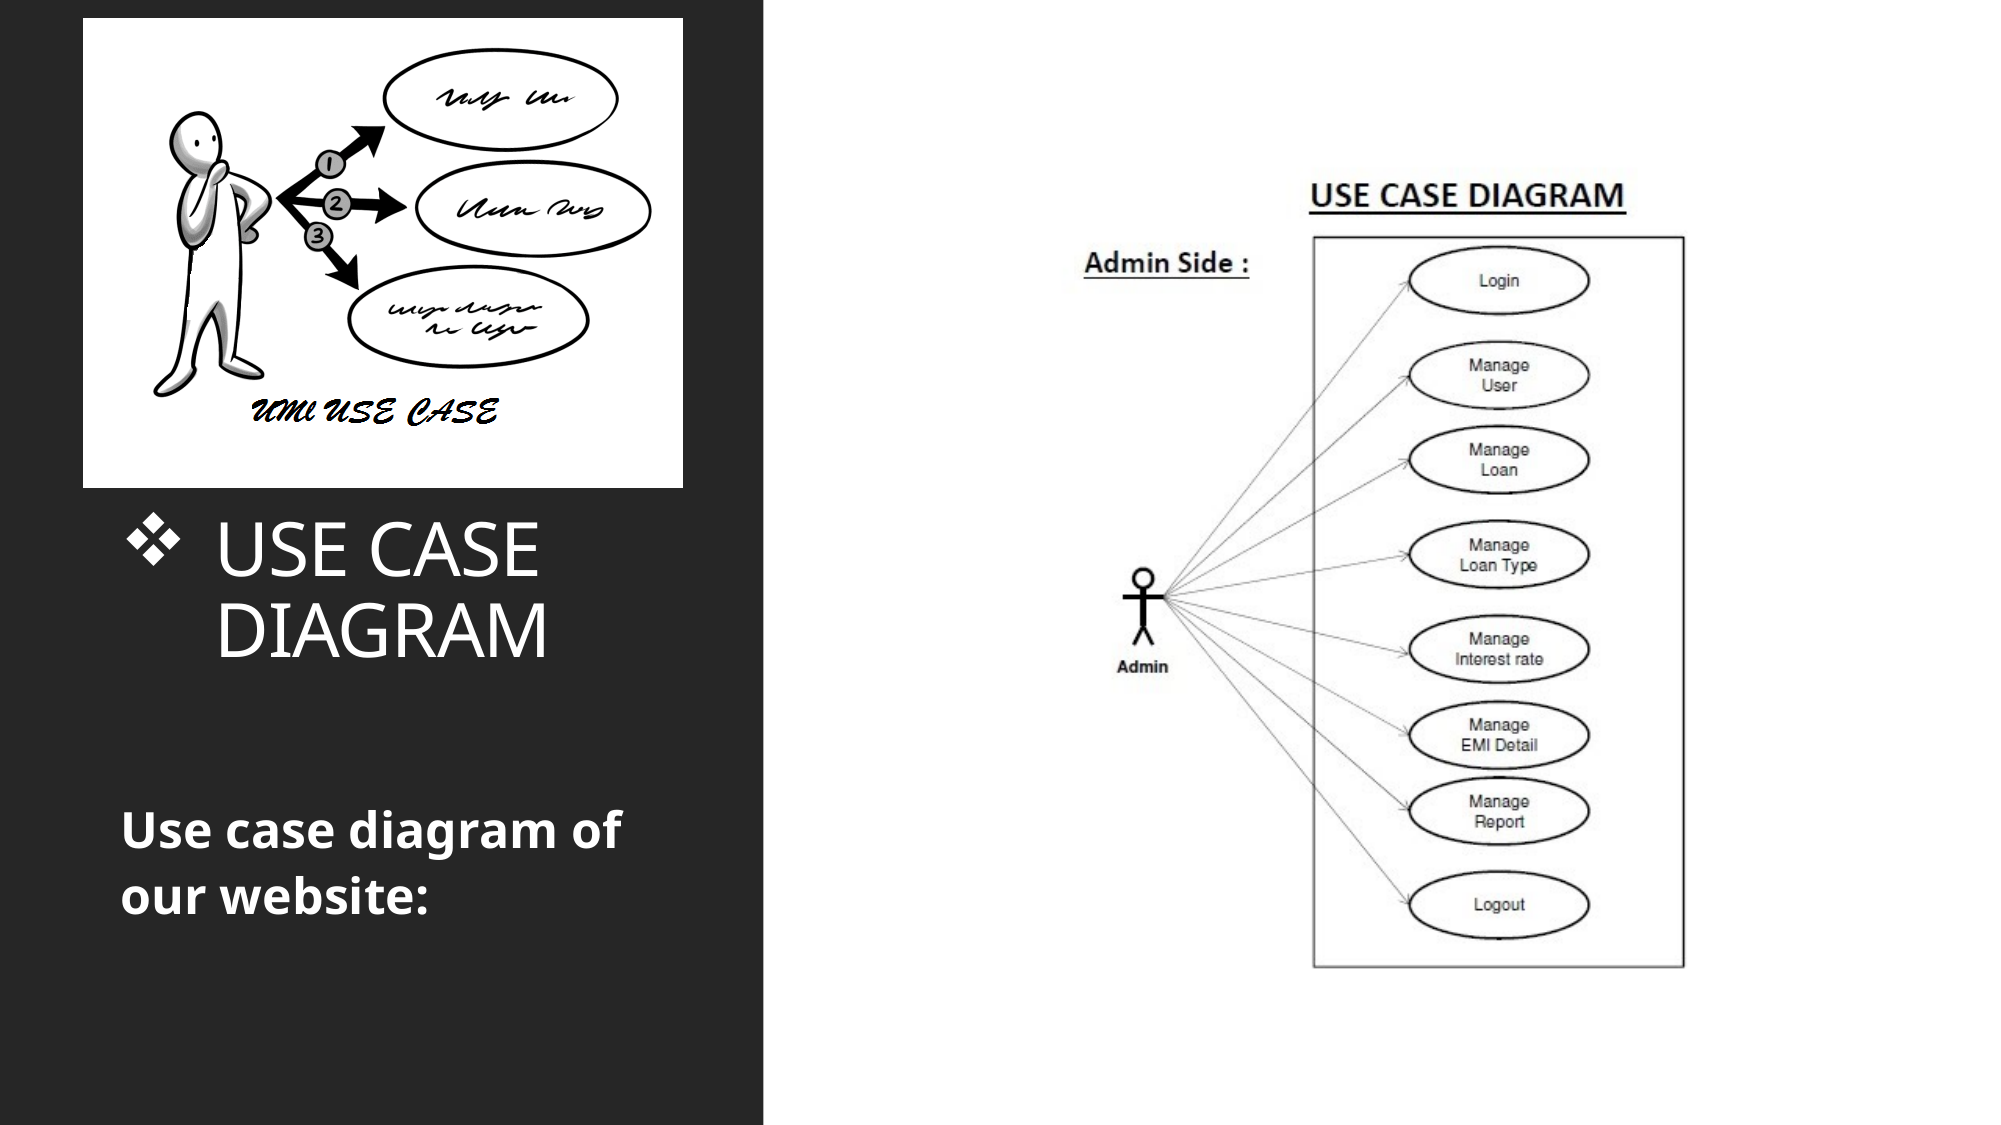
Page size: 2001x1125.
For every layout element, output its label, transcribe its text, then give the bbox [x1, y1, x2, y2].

title USE CASE DIAGRAM [105, 496, 683, 682]
list Use case diagram of our website: [105, 785, 683, 939]
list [1011, 142, 1752, 993]
picture [83, 18, 684, 489]
